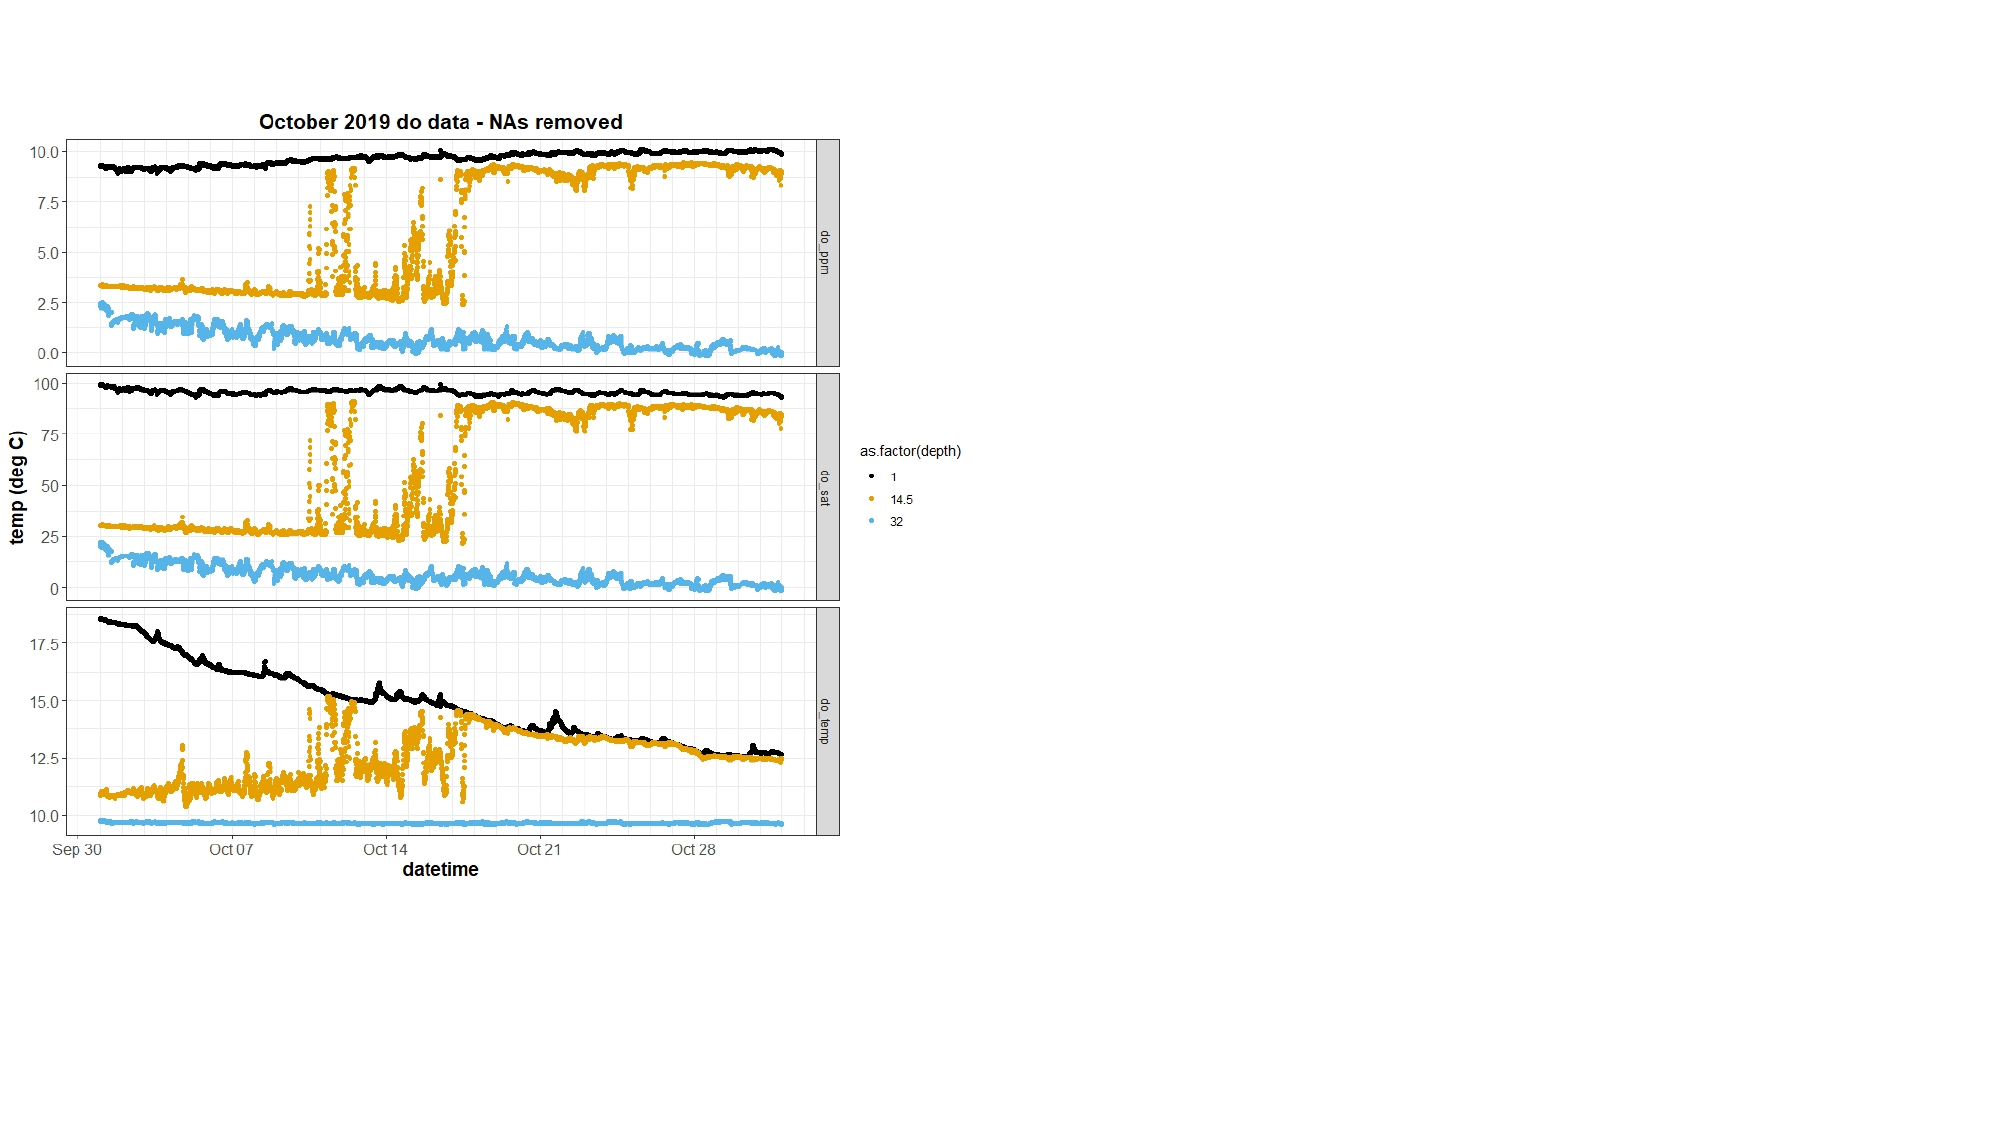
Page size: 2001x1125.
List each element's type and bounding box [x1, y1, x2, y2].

picture [0, 105, 975, 886]
